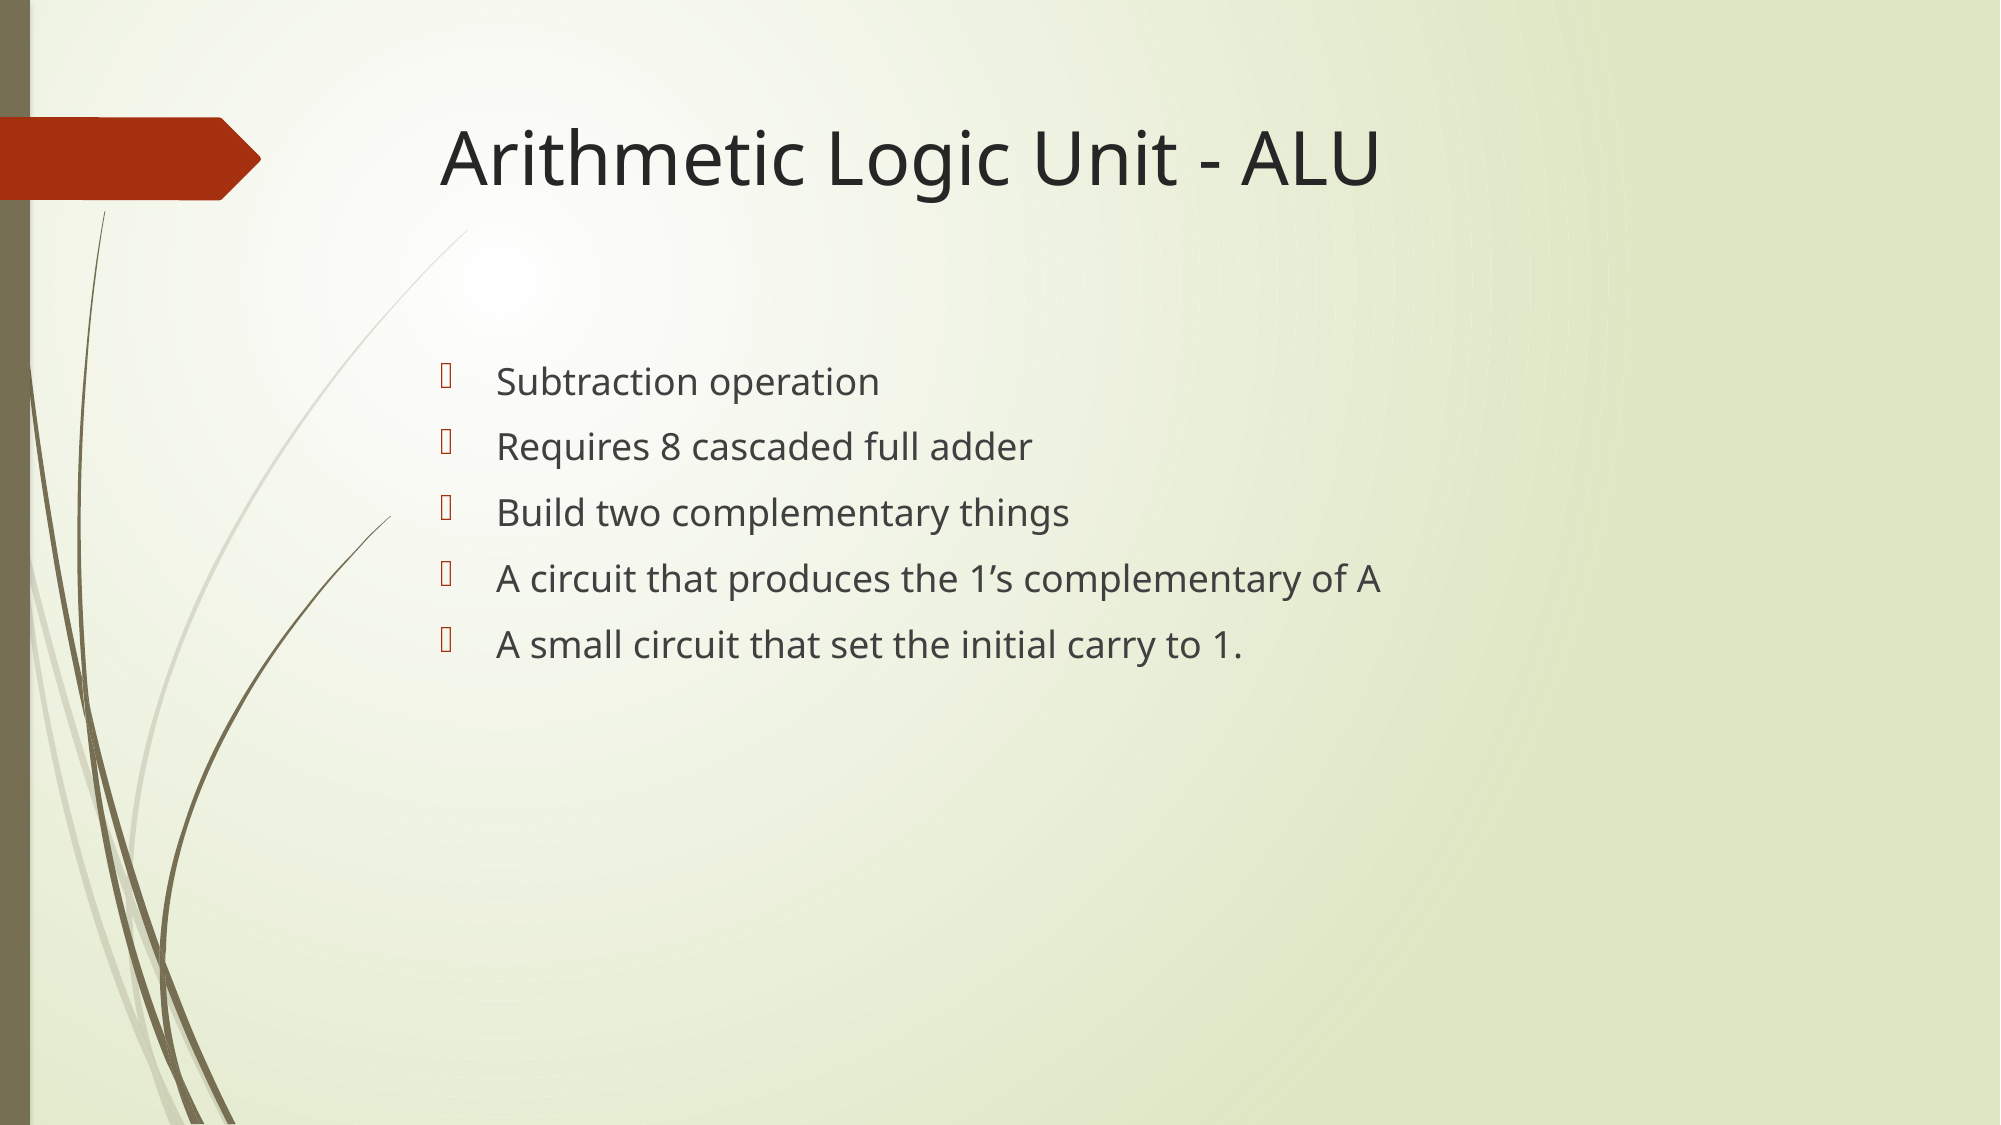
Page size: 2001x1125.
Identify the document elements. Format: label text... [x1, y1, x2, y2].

list Subtraction operation Requires 8 cascaded full adder Build two complementary things A circuit that produces the 1’s complementary of A A small circuit that set the initial carry to 1. [424, 350, 1888, 970]
title Arithmetic Logic Unit - ALU [425, 102, 1888, 313]
